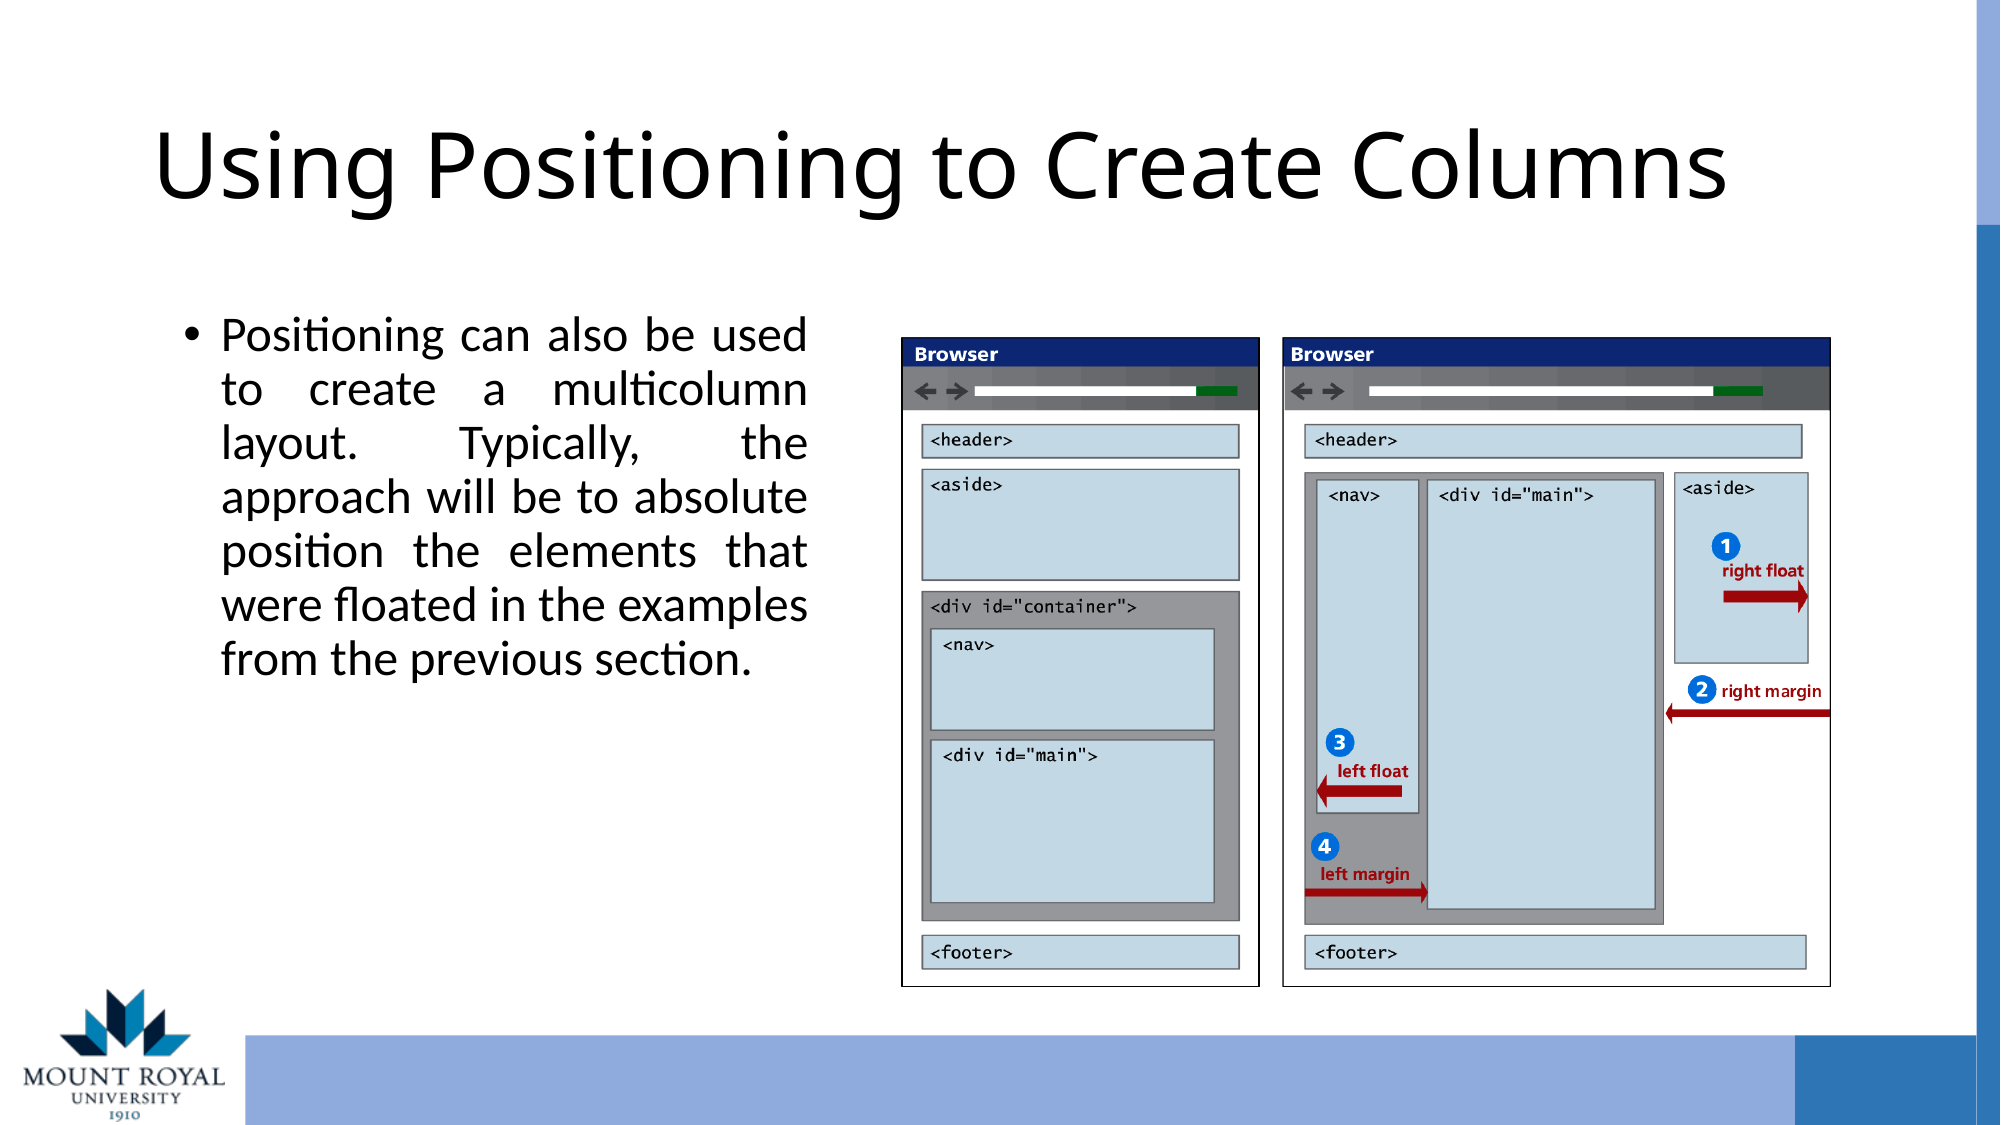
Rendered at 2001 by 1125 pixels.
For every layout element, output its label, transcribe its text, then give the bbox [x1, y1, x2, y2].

title Using Positioning to Create Columns [137, 59, 1863, 278]
picture [23, 989, 225, 1122]
list Positioning can also be used to create a multicolumn layout. Typically, the approach will be to absolute position the elements that were floated in the examples from the previous section. [168, 301, 824, 953]
picture [901, 335, 1832, 987]
